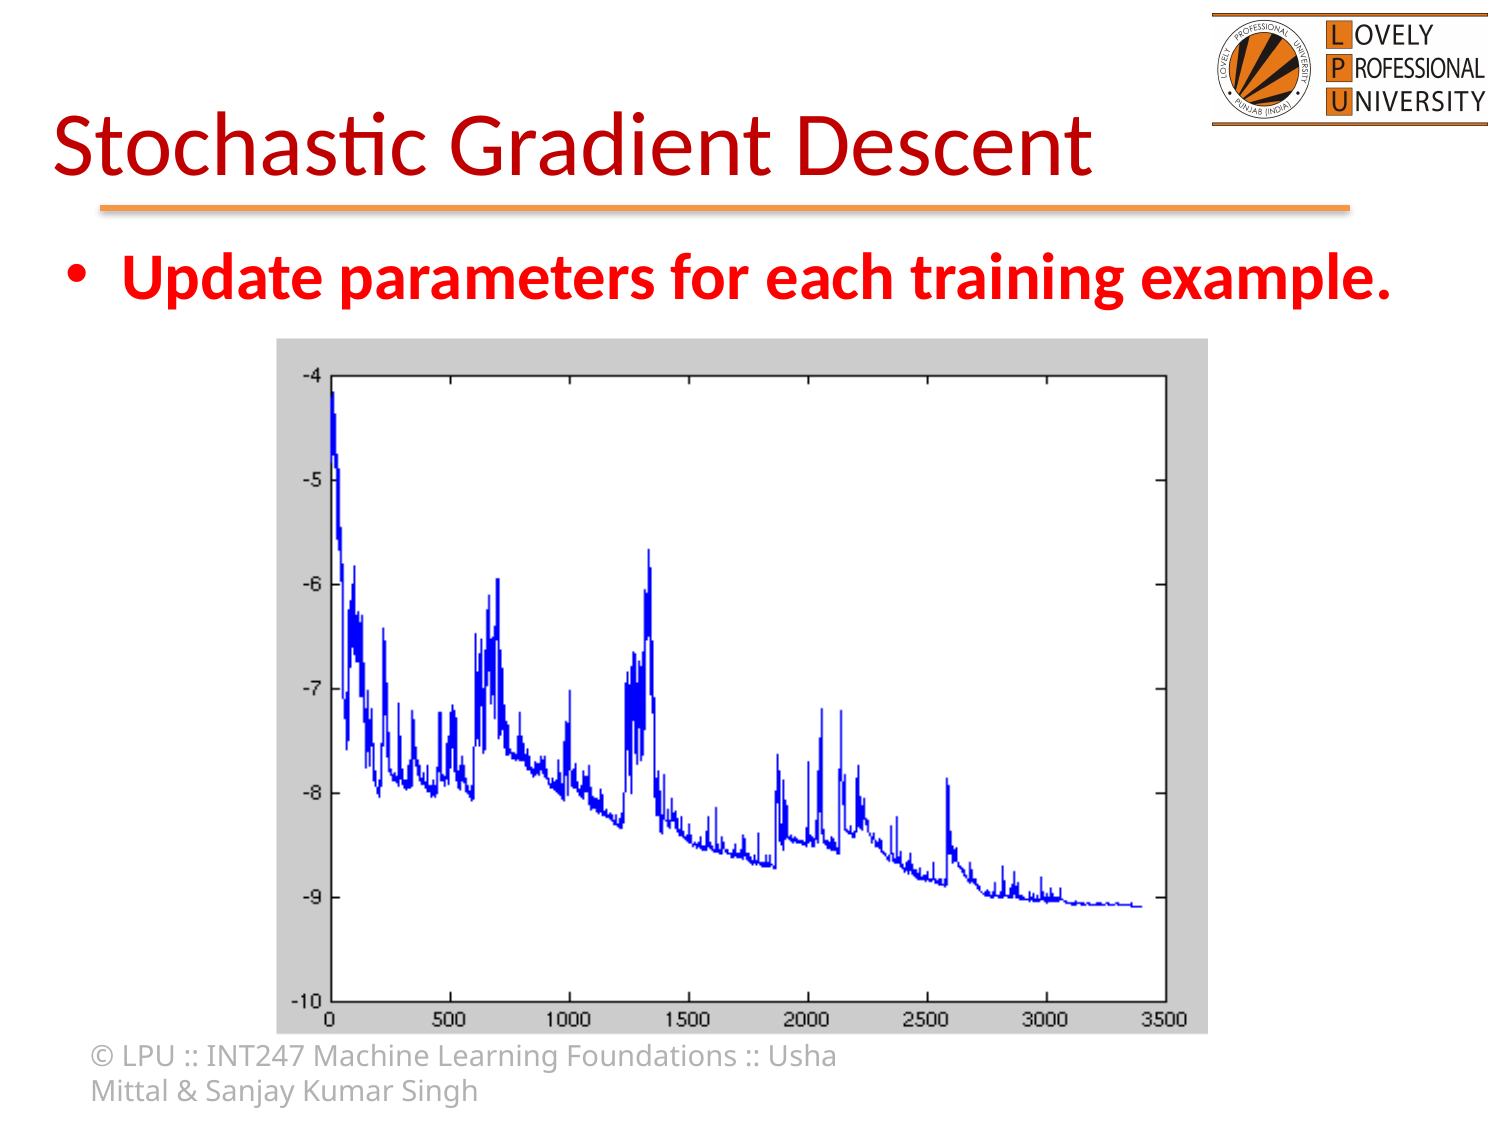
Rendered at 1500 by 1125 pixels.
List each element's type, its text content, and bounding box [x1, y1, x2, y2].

list Update parameters for each training example. [50, 224, 1451, 968]
picture [274, 337, 1208, 1038]
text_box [1212, 13, 1488, 126]
slide_number © LPU :: INT247 Machine Learning Foundations :: Usha Mittal & Sanjay Kumar Singh [75, 1042, 916, 1103]
title Stochastic Gradient Descent [37, 45, 1475, 233]
